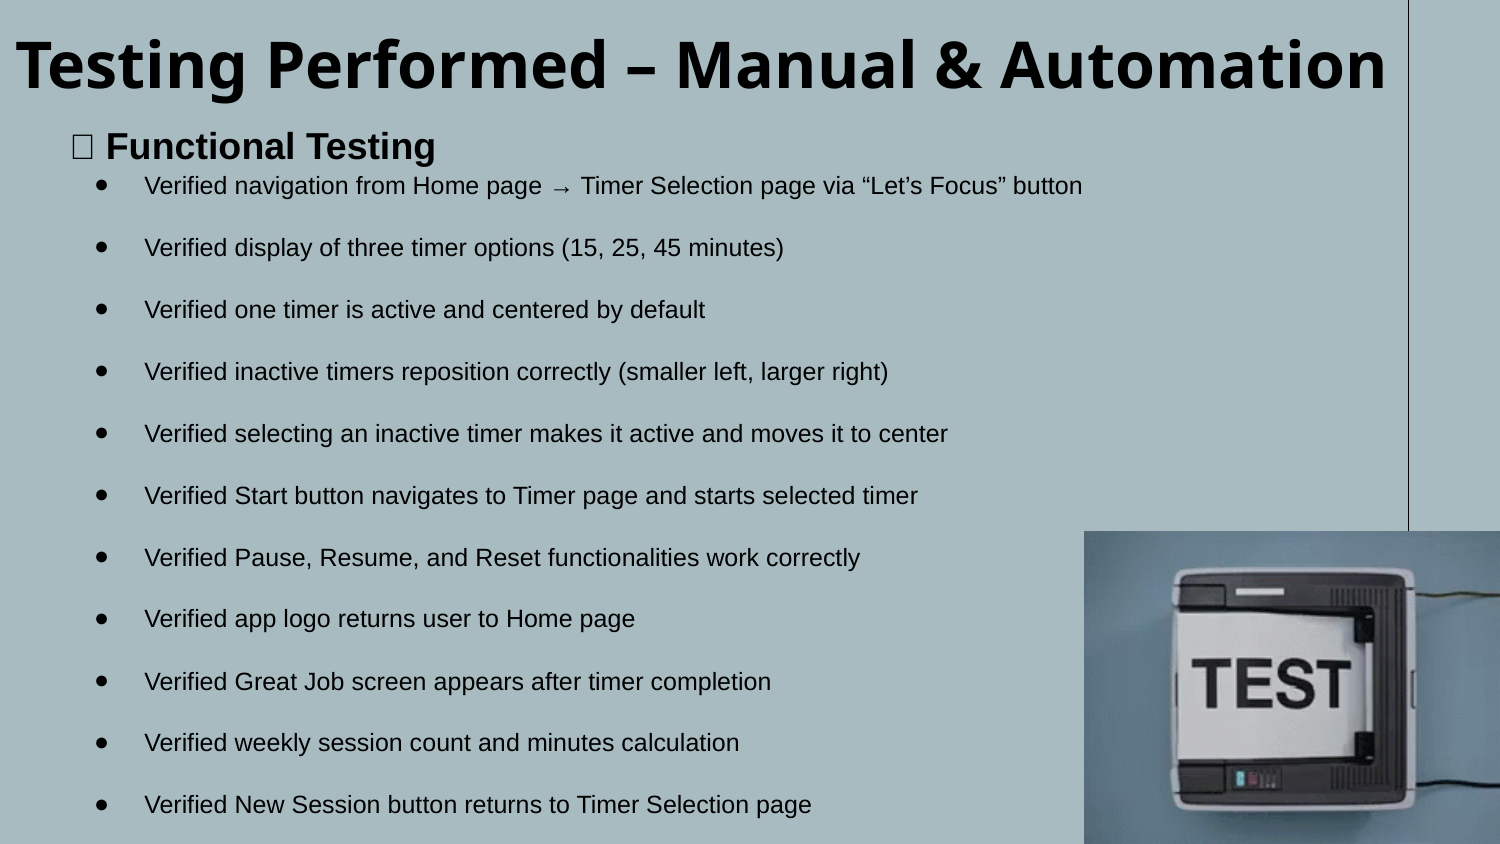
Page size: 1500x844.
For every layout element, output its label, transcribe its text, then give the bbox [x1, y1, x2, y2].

text_box Testing Performed – Manual & Automation [0, 8, 1463, 161]
text_box ✅ Functional Testing Verified navigation from Home page → Timer Selection page via “Let’s Focus” button Verified display of three timer options (15, 25, 45 minutes) Verified one timer is active and centered by default Verified inactive timers reposition correctly (smaller left, larger right) Verified selecting an inactive timer makes it active and moves it to center Verified Start button navigates to Timer page and starts selected timer Verified Pause, Resume, and Reset functionalities work correctly Verified app logo returns user to Home page Verified Great Job screen appears after timer completion Verified weekly session count and minutes calculation Verified New Session button returns to Timer Selection page [54, 107, 1340, 697]
picture [1084, 530, 1500, 844]
